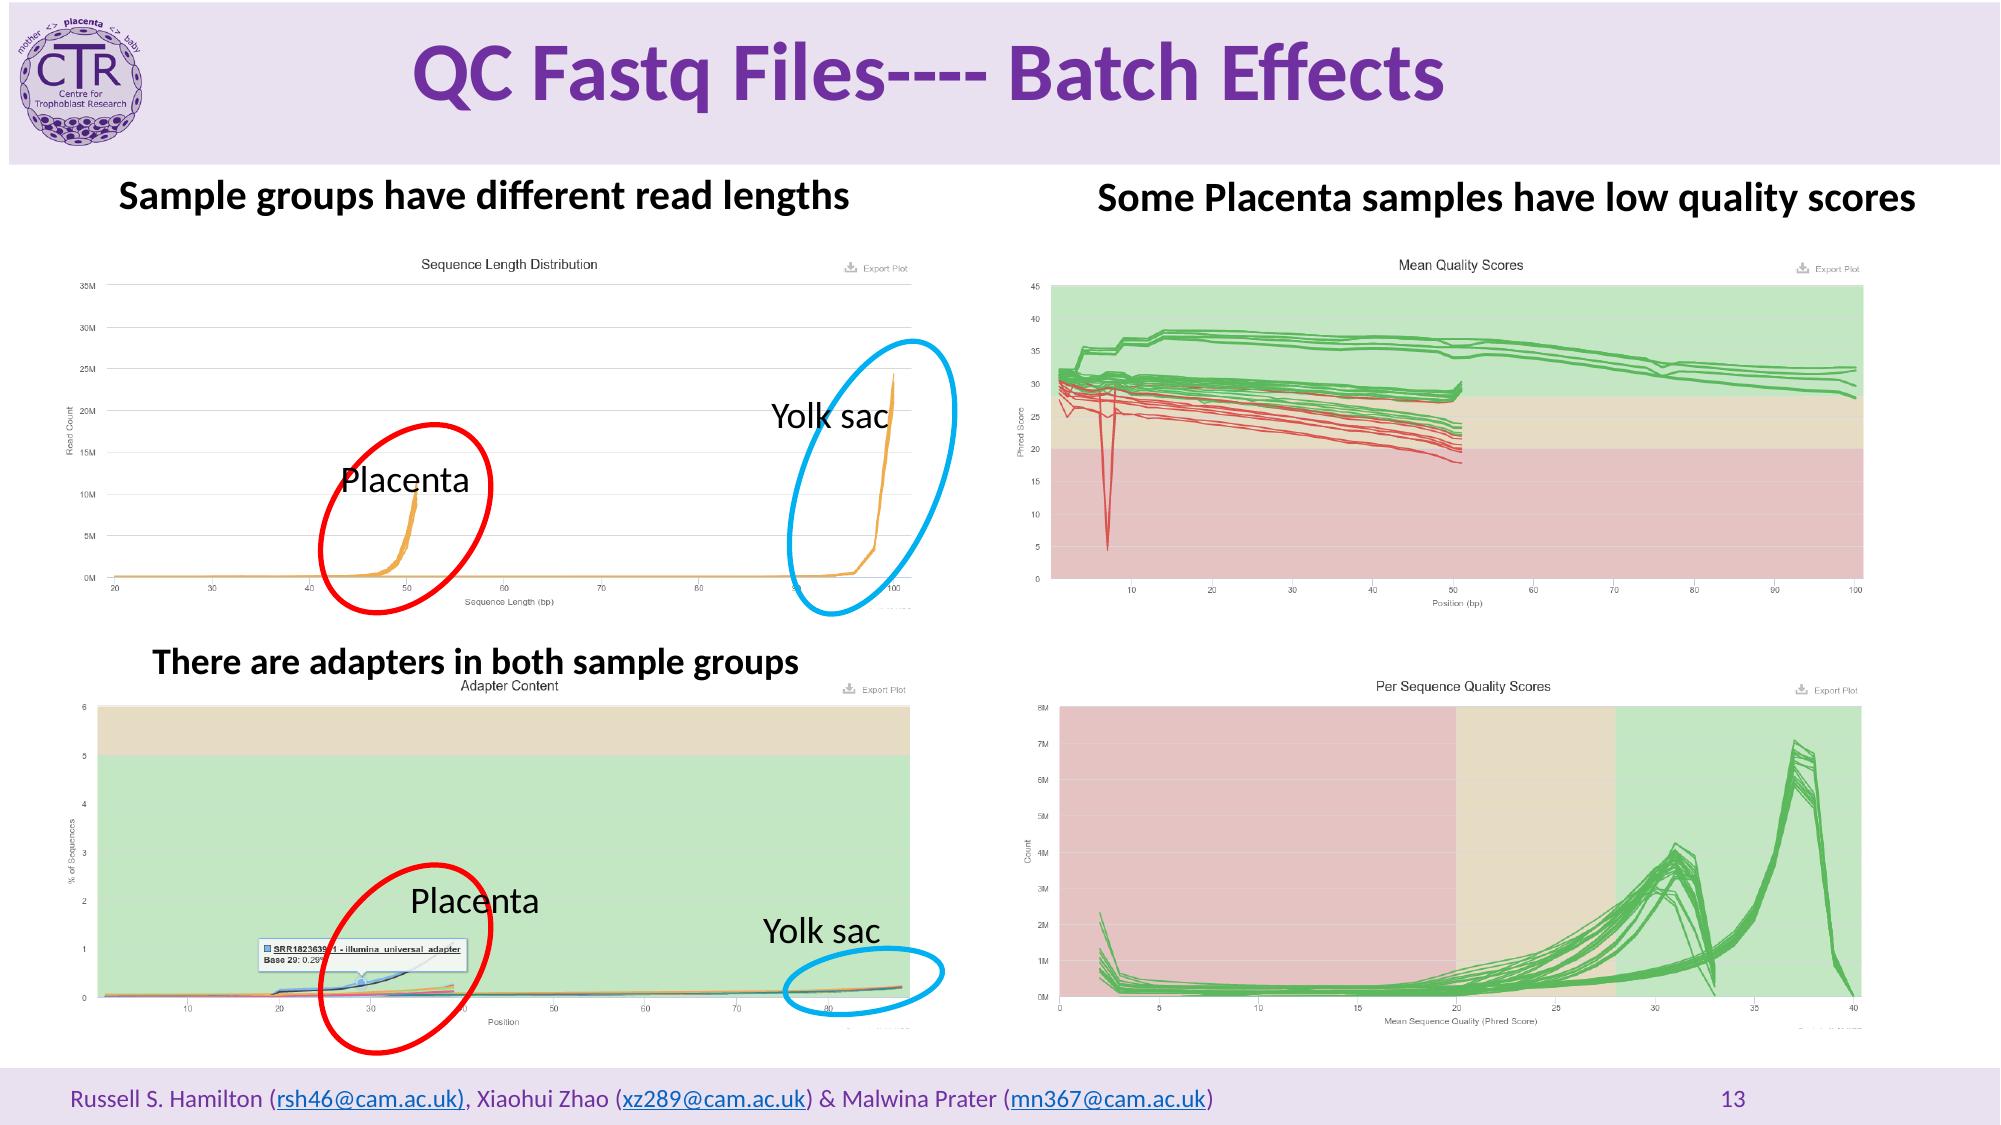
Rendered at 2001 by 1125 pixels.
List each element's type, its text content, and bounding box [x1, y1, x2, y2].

text_box Russell S. Hamilton (rsh46@cam.ac.uk), Xiaohui Zhao (xz289@cam.ac.uk) & Malwina Prater (mn367@cam.ac.uk) 13 [55, 1074, 1910, 1120]
picture [1013, 673, 1865, 1029]
text_box QC Fastq Files---- Batch Effects [397, 10, 1634, 125]
text_box [8, 1, 2000, 166]
picture [861, 549, 917, 609]
picture [11, 16, 146, 146]
picture [1008, 253, 1869, 609]
picture [793, 345, 917, 609]
text_box [0, 1067, 2000, 1125]
text_box [811, 609, 855, 616]
text_box [352, 609, 404, 614]
picture [789, 952, 916, 1011]
text_box Some Placenta samples have low quality scores [1083, 162, 1932, 228]
text_box There are adapters in both sample groups [137, 629, 816, 673]
text_box [917, 340, 956, 544]
picture [57, 673, 916, 1029]
text_box [329, 1029, 440, 1055]
text_box [916, 950, 944, 1000]
text_box Sample groups have different read lengths [104, 160, 866, 225]
picture [55, 253, 917, 609]
